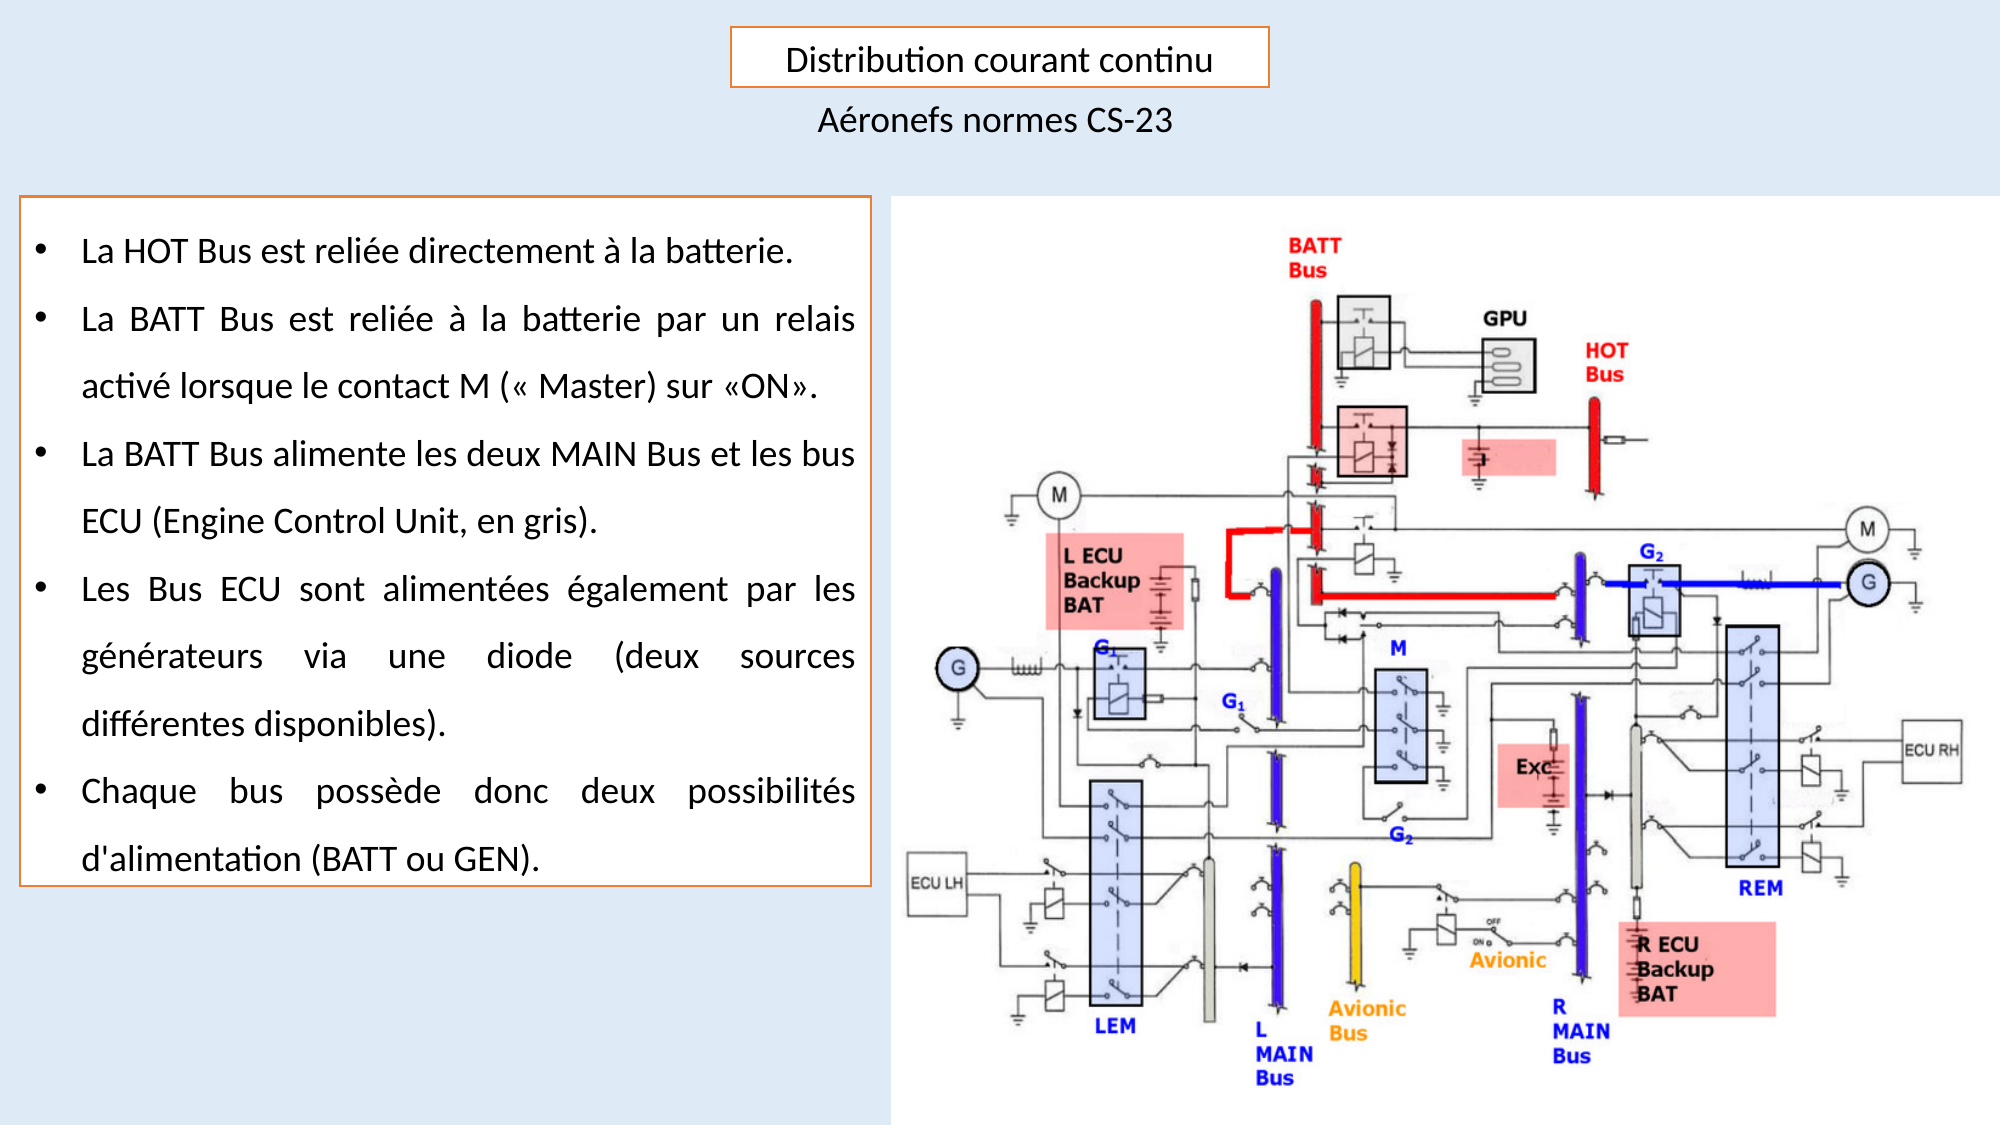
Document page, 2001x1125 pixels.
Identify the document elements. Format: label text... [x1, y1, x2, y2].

text_box Distribution courant continu [730, 26, 1270, 88]
text_box Aéronefs normes CS-23 [802, 88, 1233, 148]
text_box La HOT Bus est reliée directement à la batterie. La BATT Bus est reliée à la batterie par un relais activé lorsque le contact M (« Master) sur «ON». La BATT Bus alimente les deux MAIN Bus et les bus ECU (Engine Control Unit, en gris). Les Bus ECU sont alimentées également par les générateurs via une diode (deux sources différentes disponibles). Chaque bus possède donc deux possibilités d'alimentation (BATT ou GEN). [19, 195, 872, 887]
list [890, 196, 2000, 1125]
